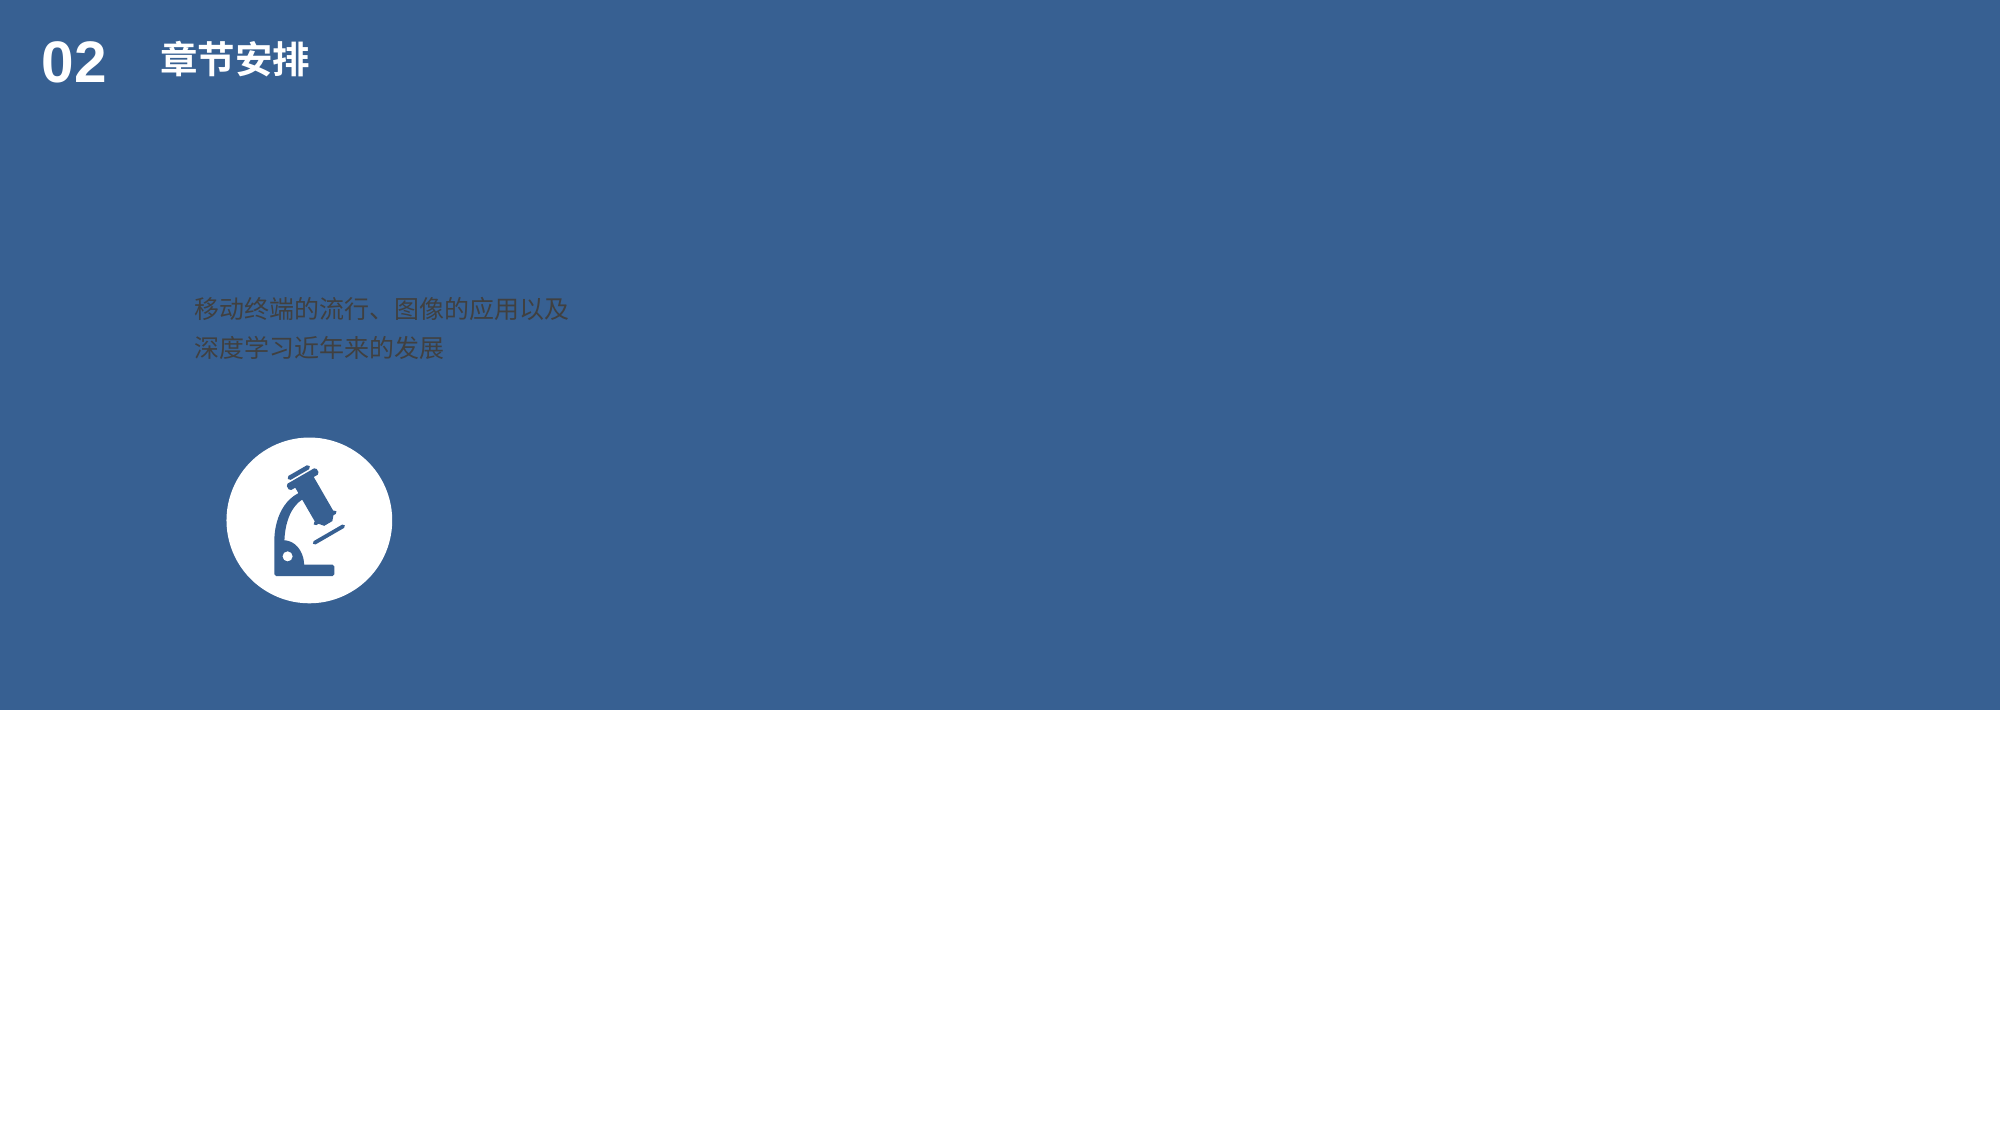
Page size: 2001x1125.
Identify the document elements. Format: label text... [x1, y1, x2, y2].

text_box [0, 0, 2000, 710]
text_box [179, 214, 596, 650]
list 02 [26, 23, 146, 103]
list 章节安排 [146, 33, 772, 93]
